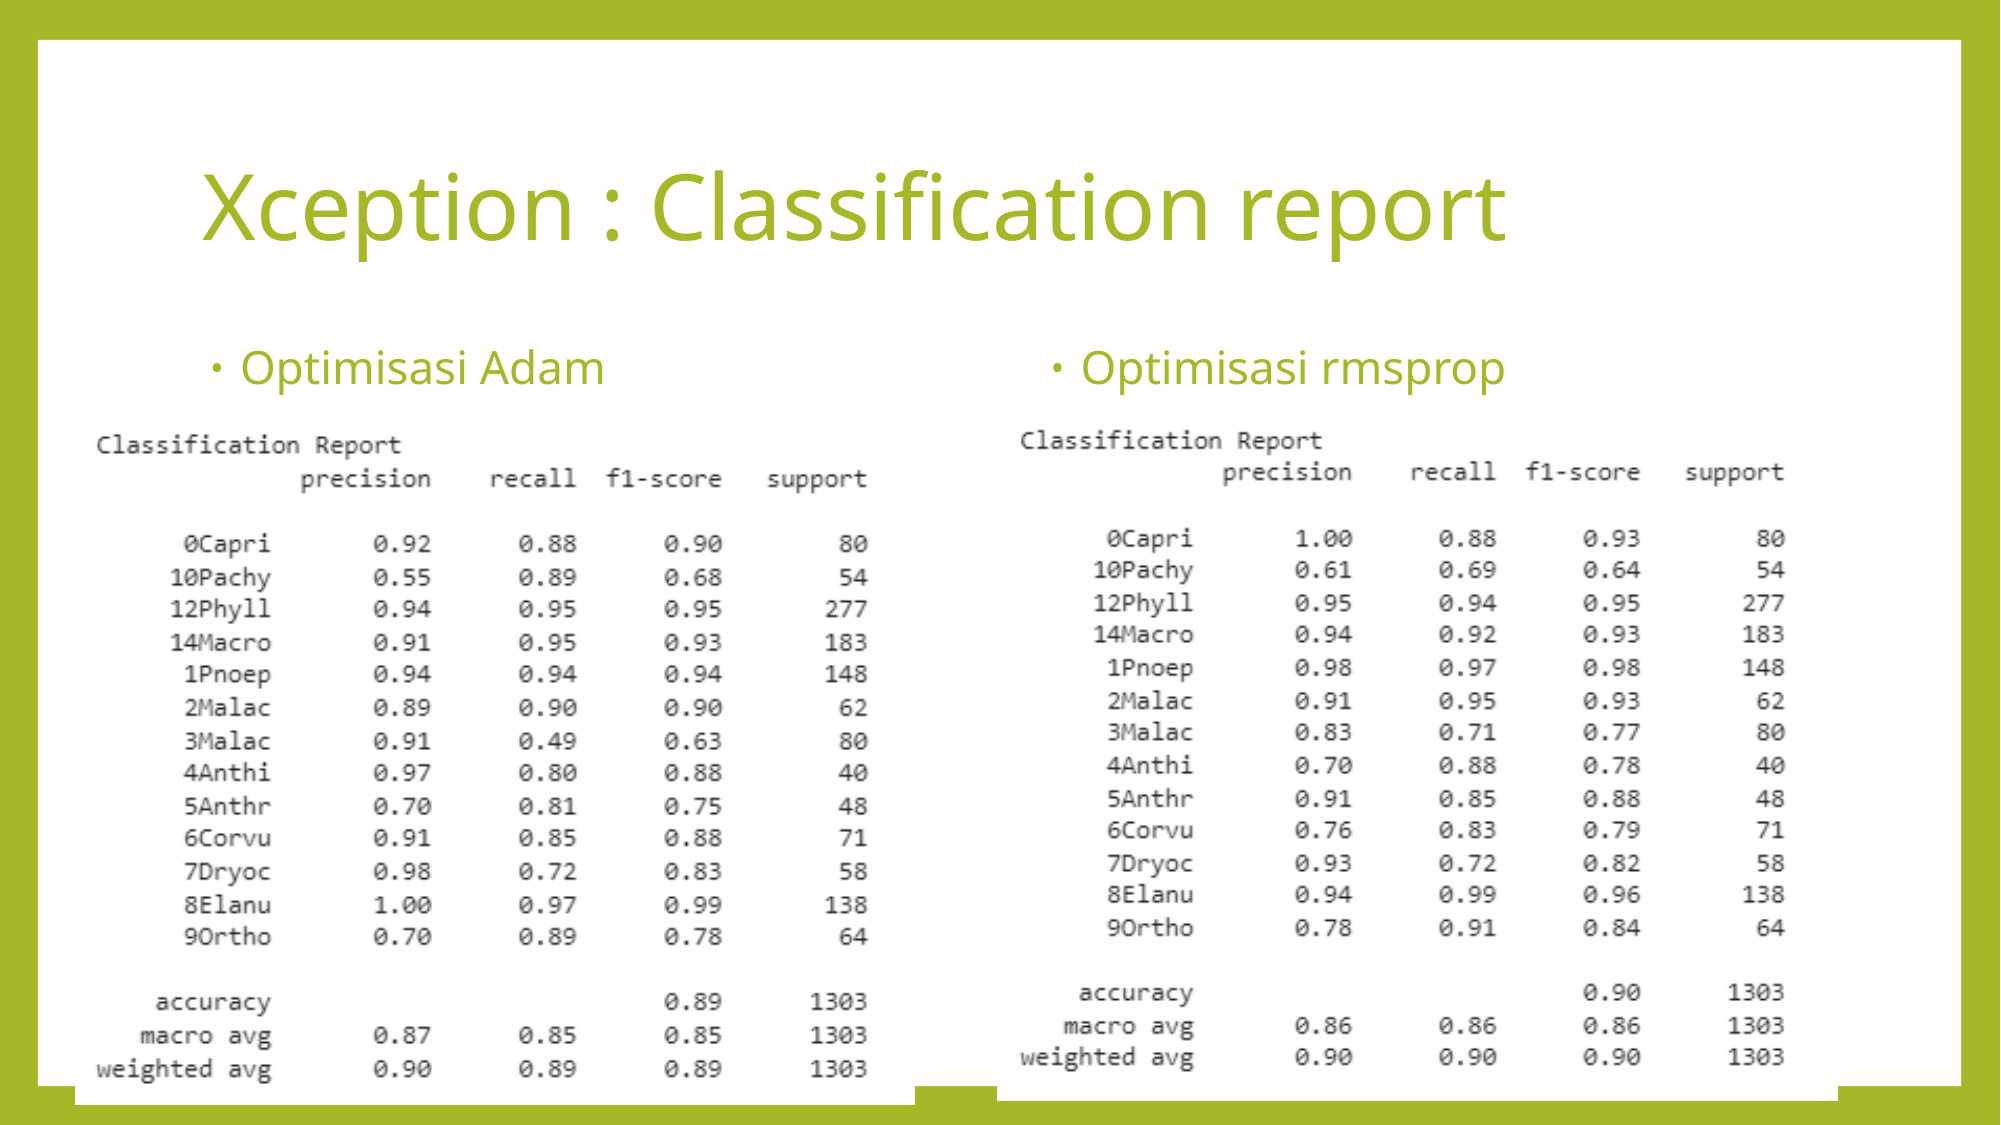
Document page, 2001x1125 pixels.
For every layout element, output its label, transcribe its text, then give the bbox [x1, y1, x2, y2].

list Optimisasi Adam [187, 337, 968, 415]
picture [74, 413, 916, 1106]
title Xception : Classification report [187, 99, 1808, 323]
list Optimisasi rmsprop [1028, 337, 1809, 412]
picture [997, 413, 1838, 1101]
